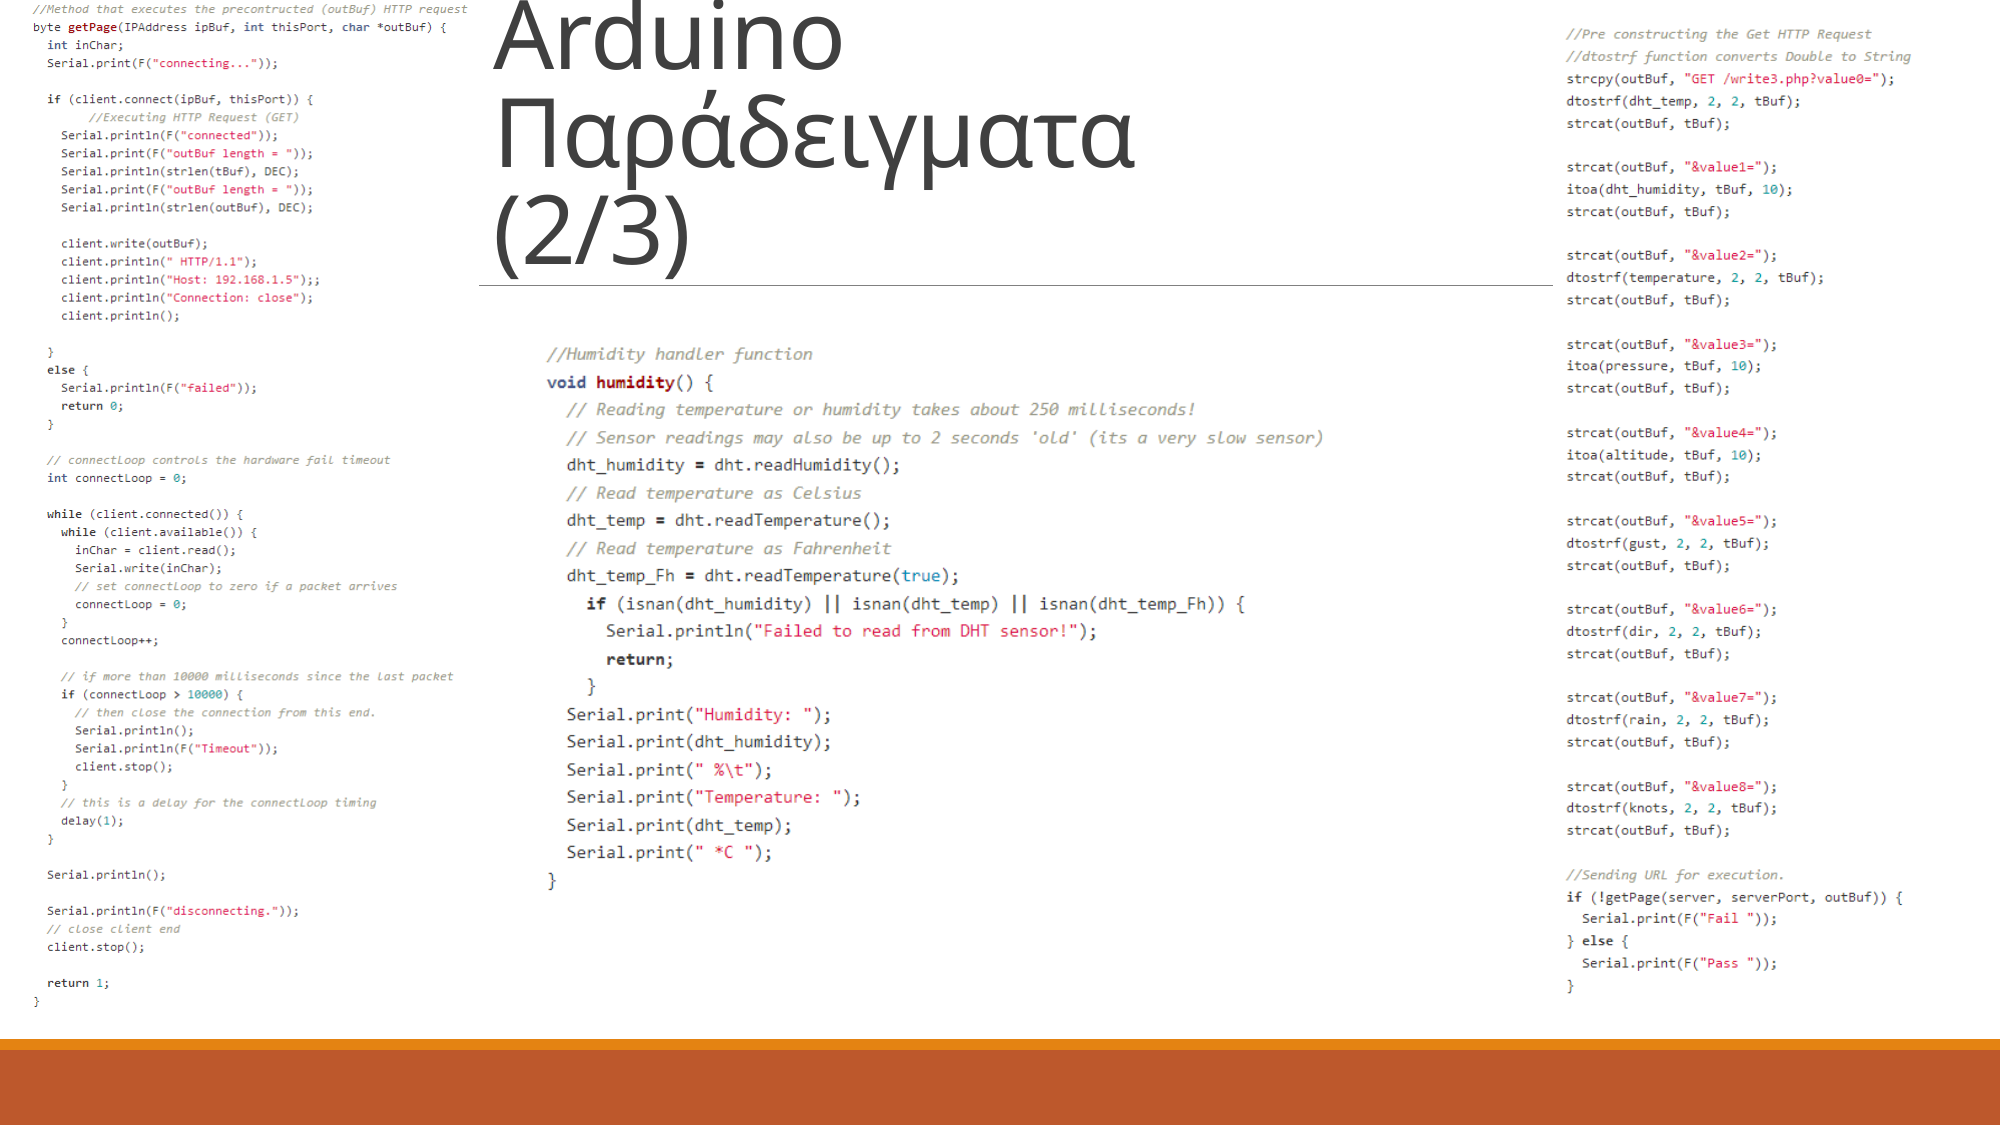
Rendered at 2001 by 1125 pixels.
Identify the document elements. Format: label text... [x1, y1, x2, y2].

picture [536, 339, 1339, 901]
picture [24, 0, 480, 1024]
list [1553, 23, 1948, 1000]
title Προγραμματισμός Arduino Παράδειγματα (2/3) [485, 0, 1355, 292]
